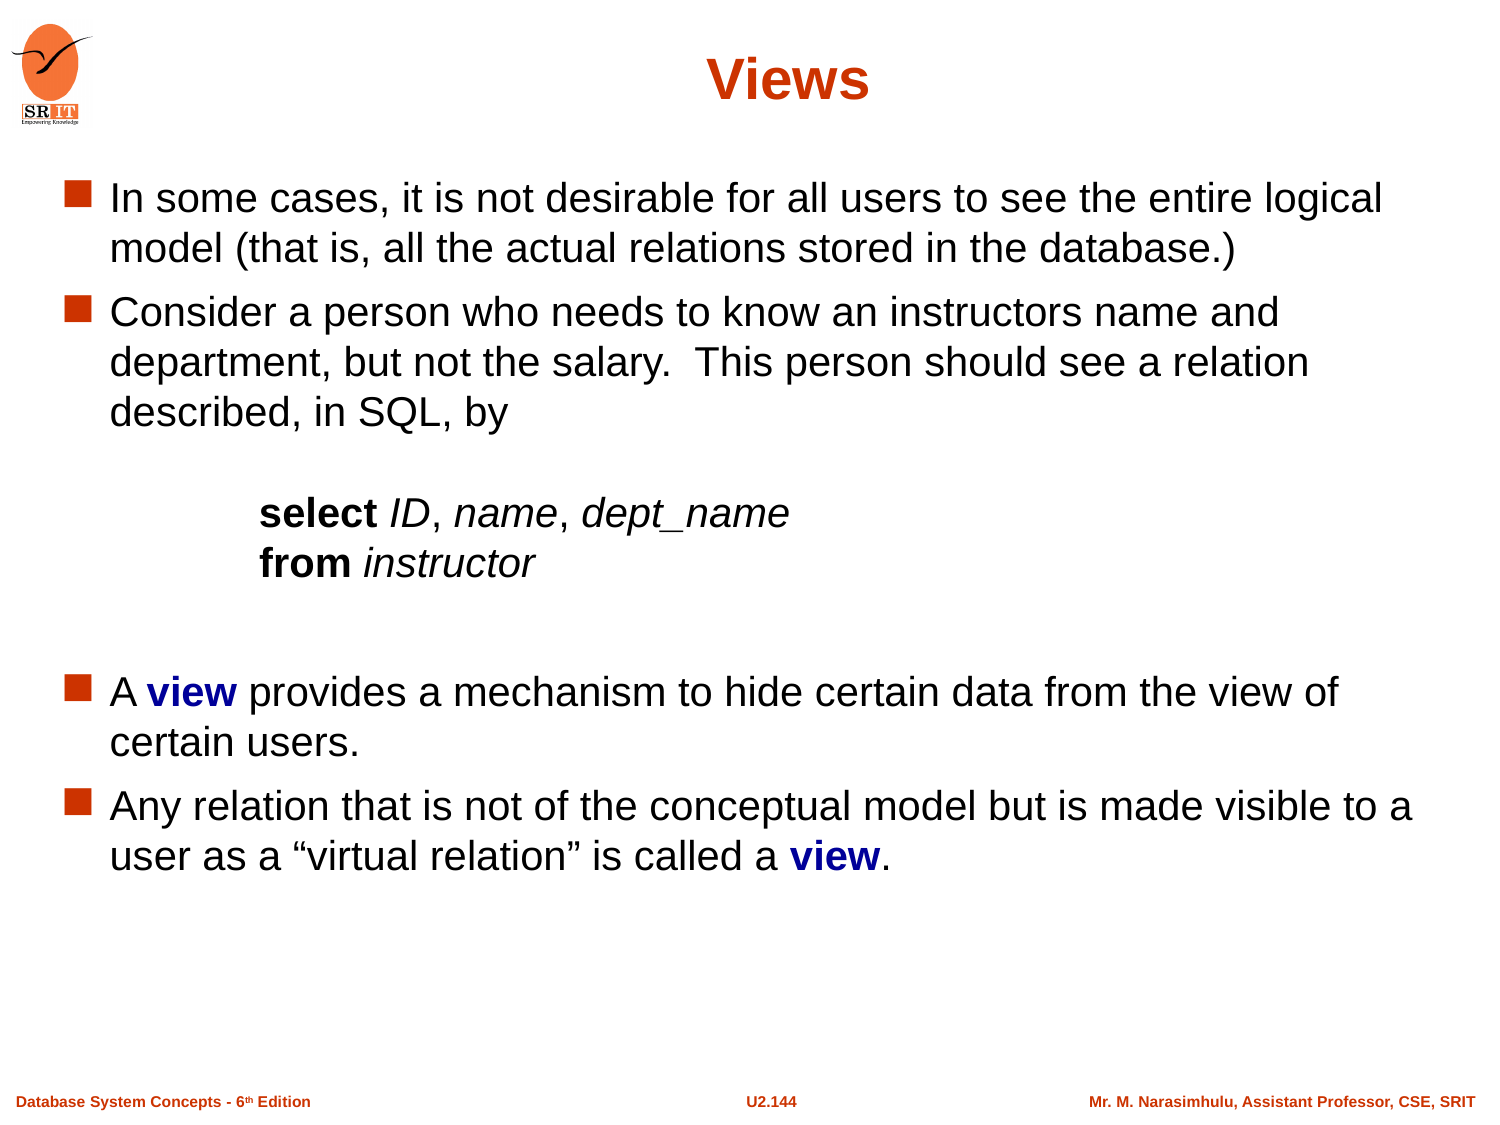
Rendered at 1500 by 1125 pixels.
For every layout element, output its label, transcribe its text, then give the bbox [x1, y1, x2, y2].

title Views [125, 18, 1452, 120]
list In some cases, it is not desirable for all users to see the entire logical model (that is, all the actual relations stored in the database.) Consider a person who needs to know an instructors name and department, but not the salary. This person should see a relation described, in SQL, by select ID, name, dept_name from instructor A view provides a mechanism to hide certain data from the view of certain users. Any relation that is not of the conceptual model but is made visible to a user as a “virtual relation” is called a view. [52, 163, 1435, 1020]
picture [11, 19, 93, 128]
